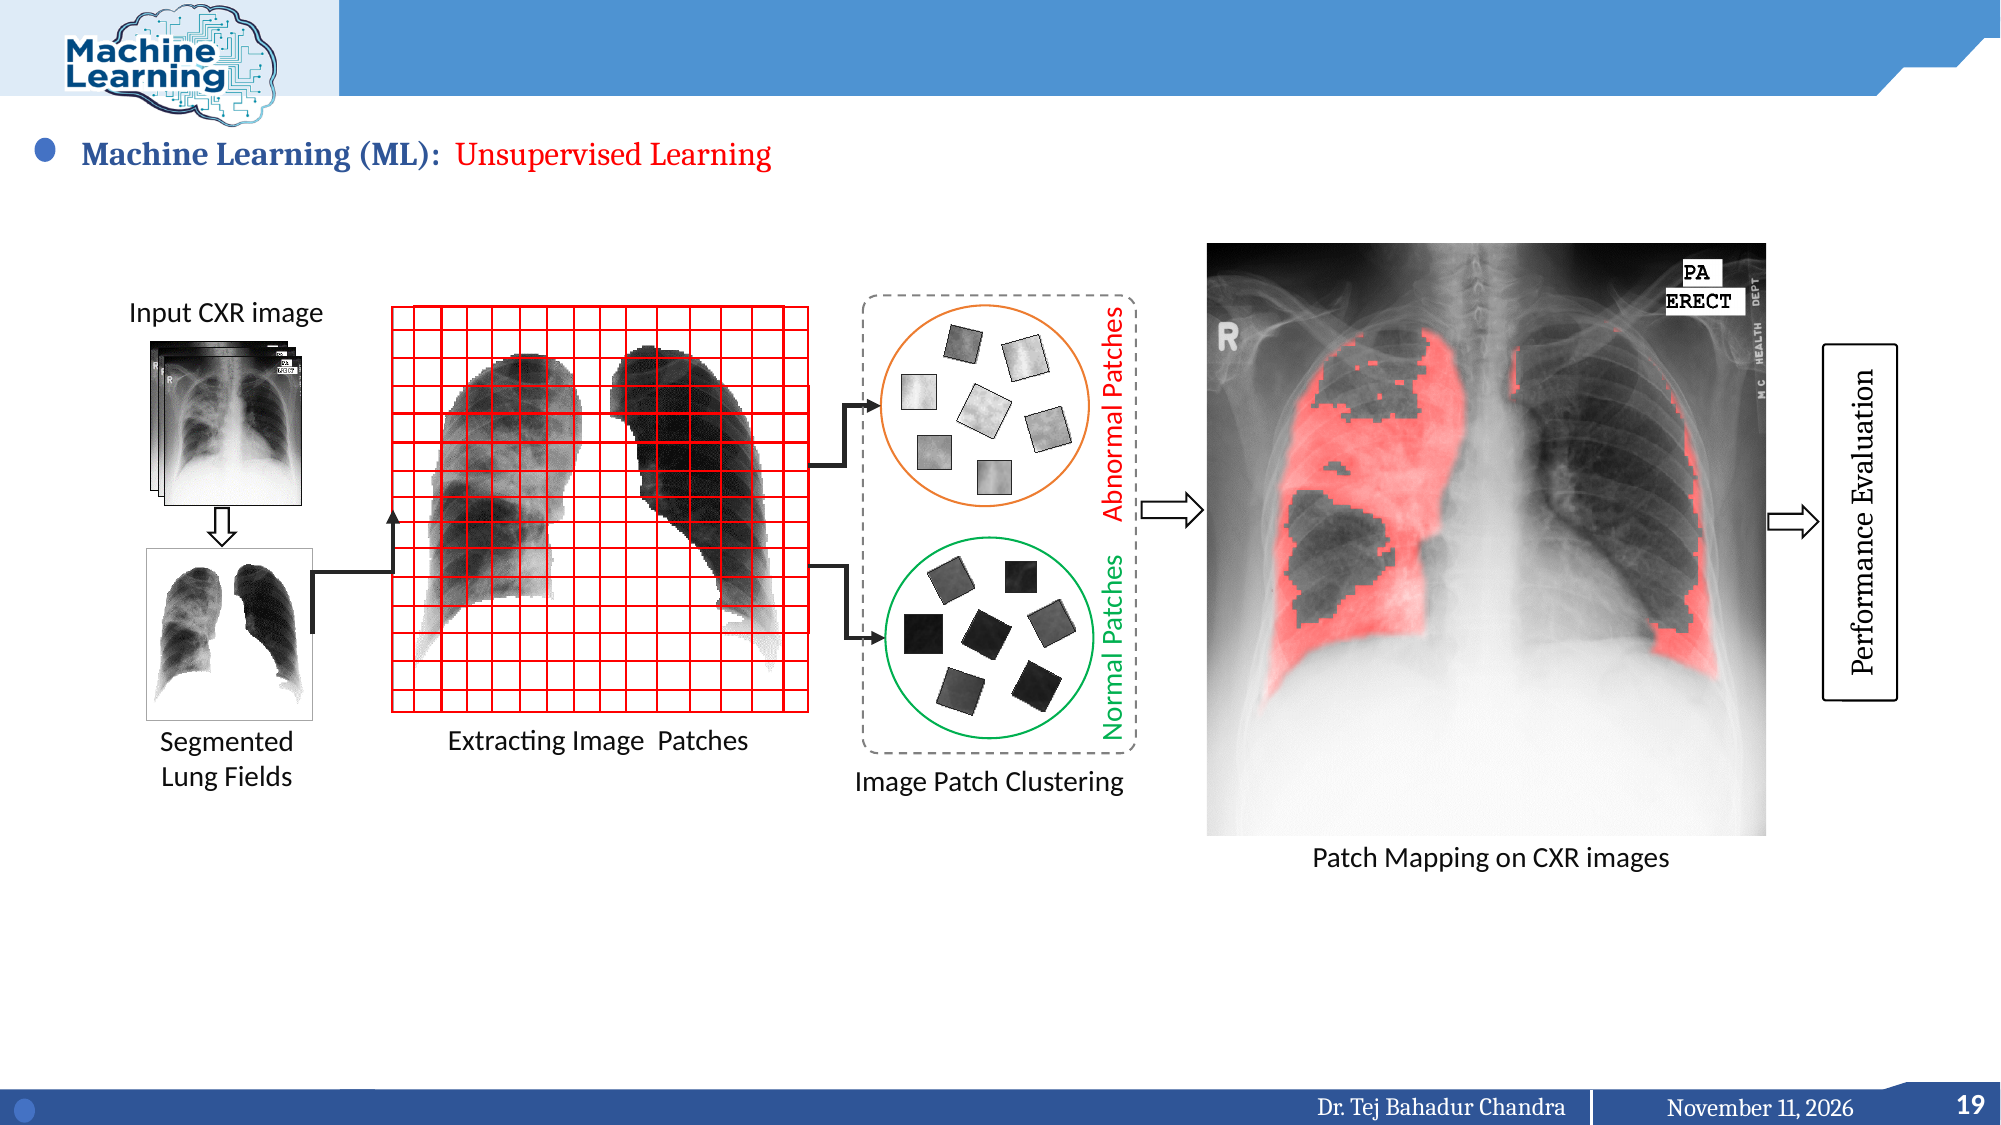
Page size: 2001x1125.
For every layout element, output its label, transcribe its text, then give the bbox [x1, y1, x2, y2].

text_box [14, 1098, 35, 1123]
picture [64, 0, 290, 131]
text_box [34, 137, 56, 162]
text_box Machine Learning (ML): Unsupervised Learning [66, 124, 1817, 180]
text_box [102, 243, 1898, 881]
